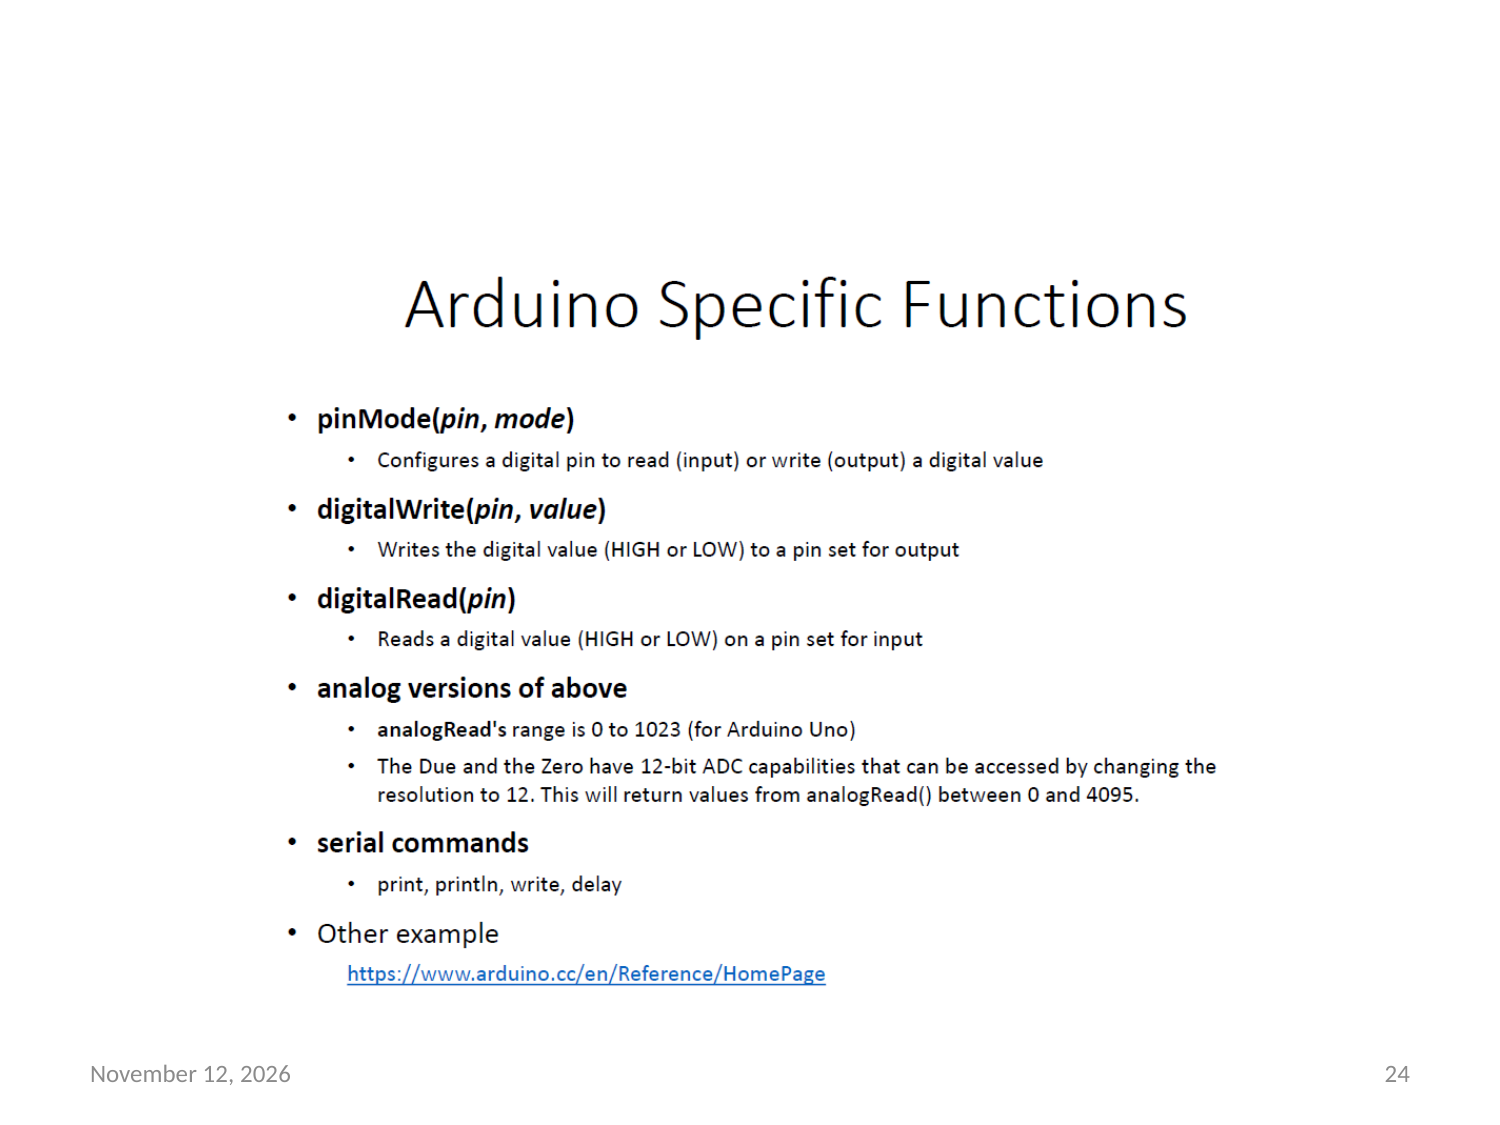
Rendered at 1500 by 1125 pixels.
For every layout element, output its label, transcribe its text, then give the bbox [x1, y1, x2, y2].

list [232, 262, 1268, 1006]
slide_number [75, 1042, 425, 1103]
slide_number 24 [1074, 1042, 1425, 1103]
